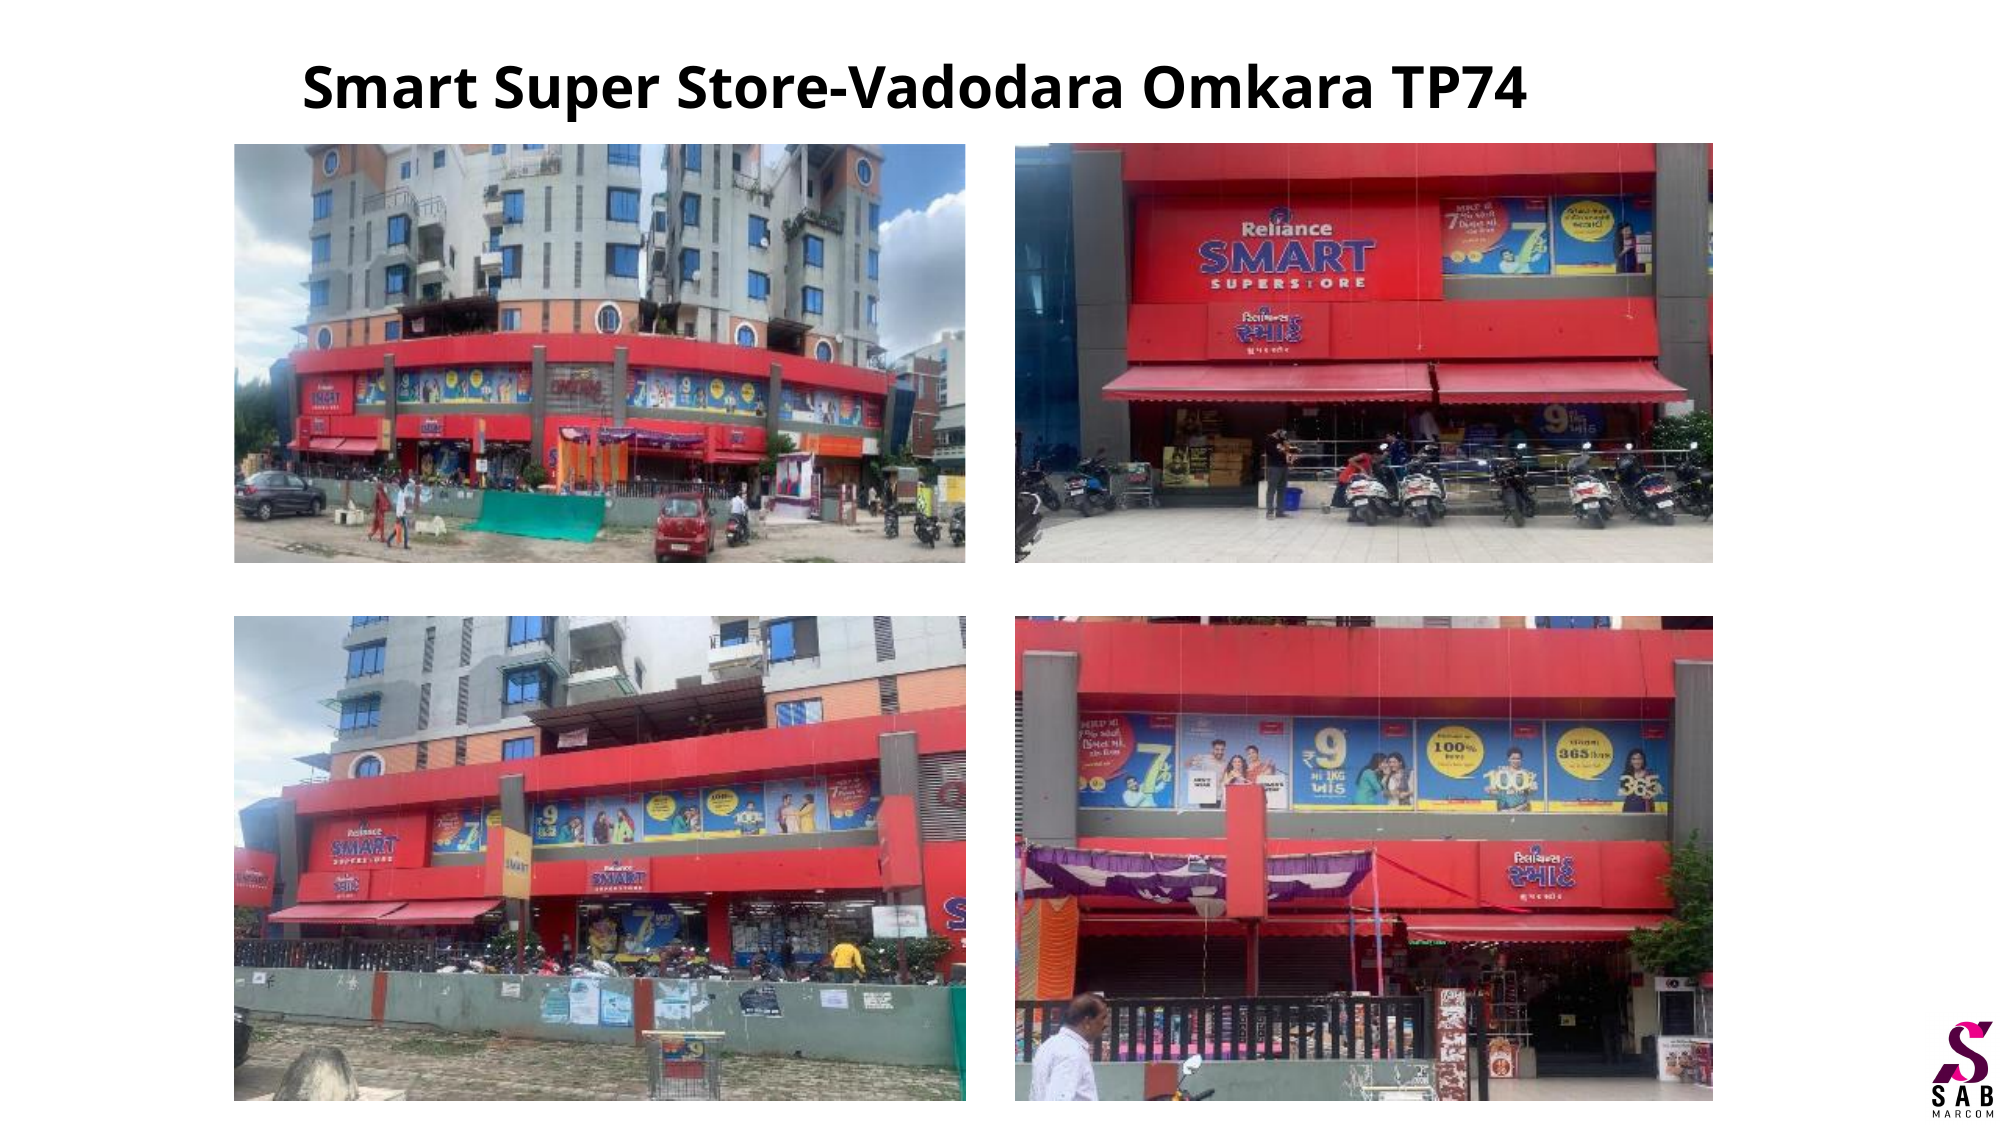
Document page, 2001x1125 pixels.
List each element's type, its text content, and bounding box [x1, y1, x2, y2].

picture [1015, 143, 1713, 563]
picture [234, 616, 966, 1101]
picture [1015, 616, 1713, 1101]
text_box Smart Super Store-Vadodara Omkara TP74 [287, 0, 1721, 199]
picture [1924, 1012, 2000, 1125]
picture [234, 143, 966, 563]
